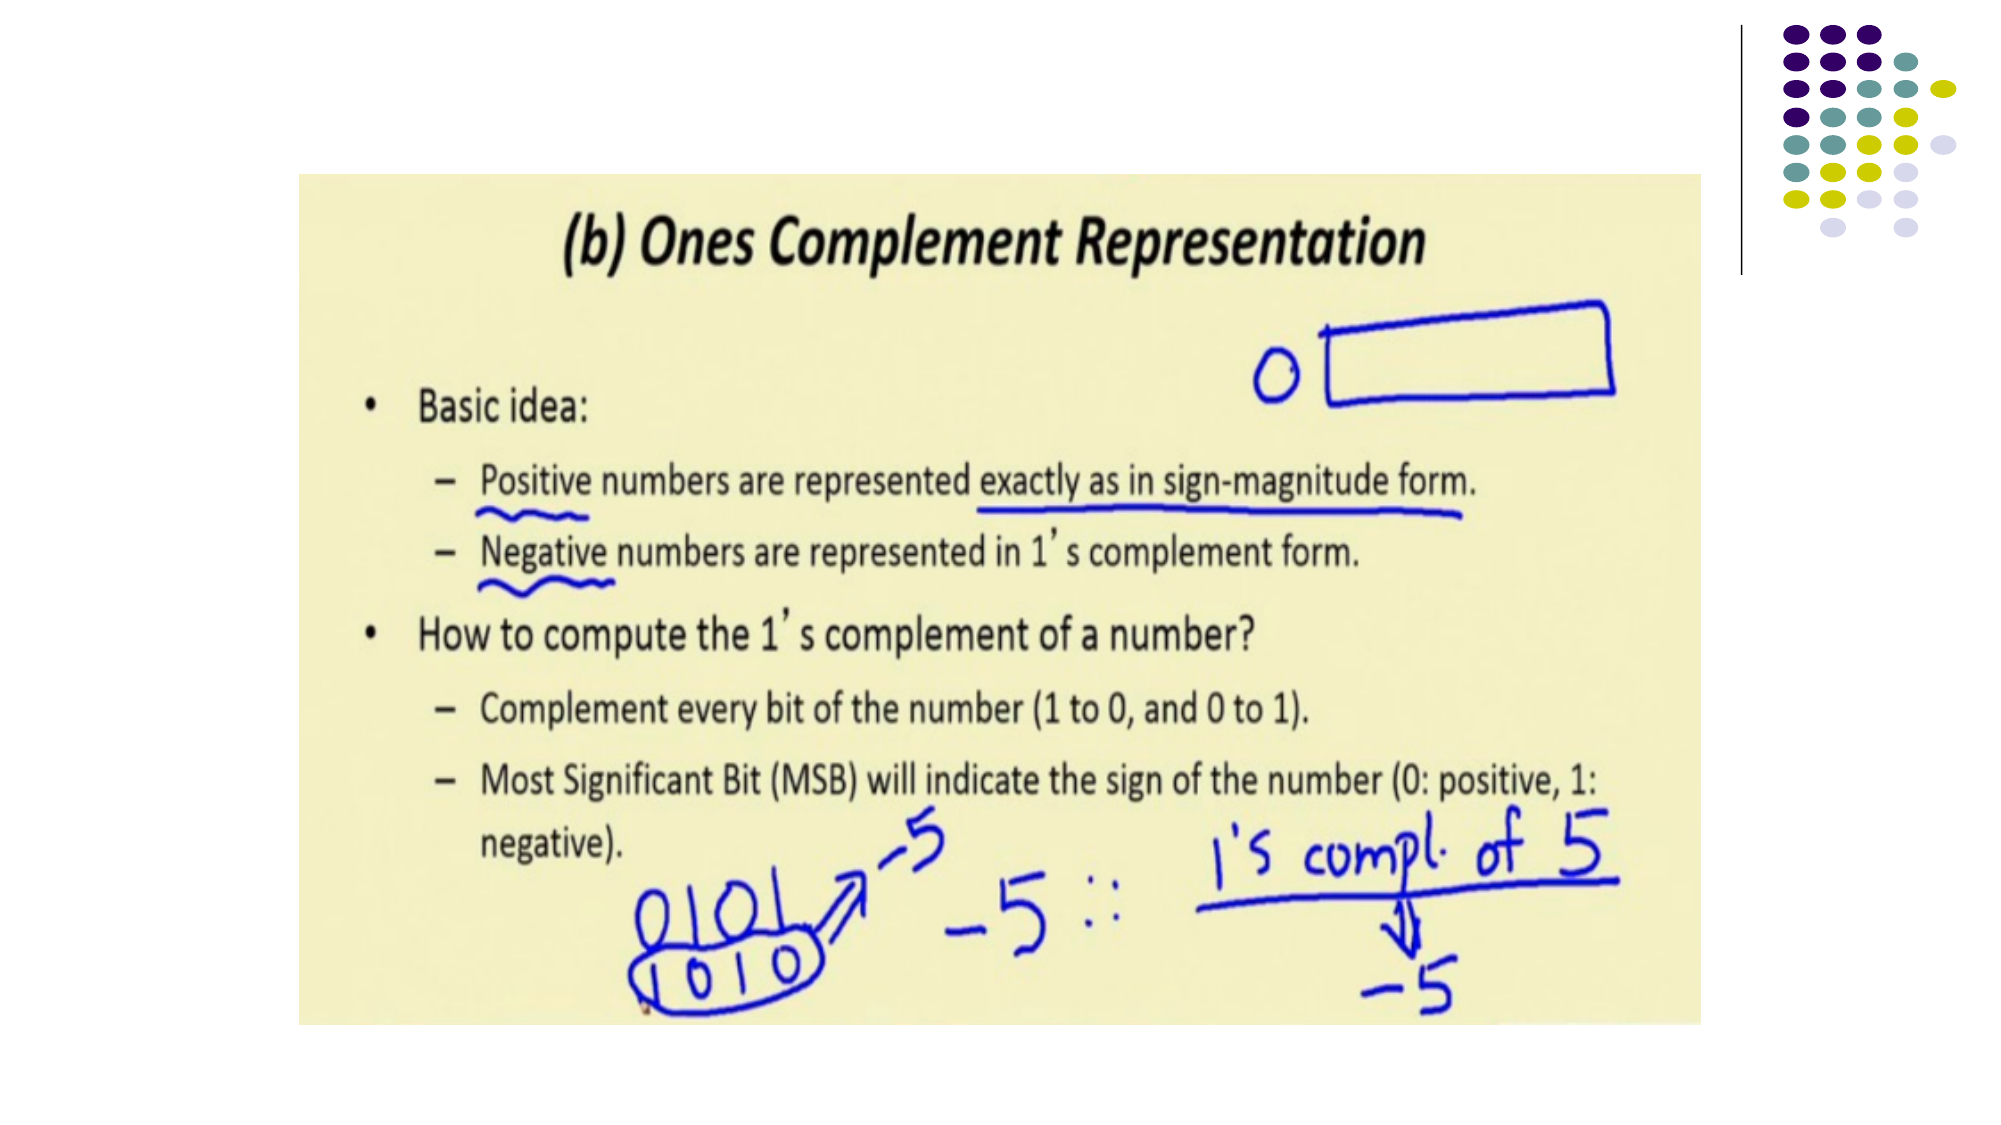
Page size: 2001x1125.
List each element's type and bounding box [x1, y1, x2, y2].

picture [299, 174, 1701, 1026]
